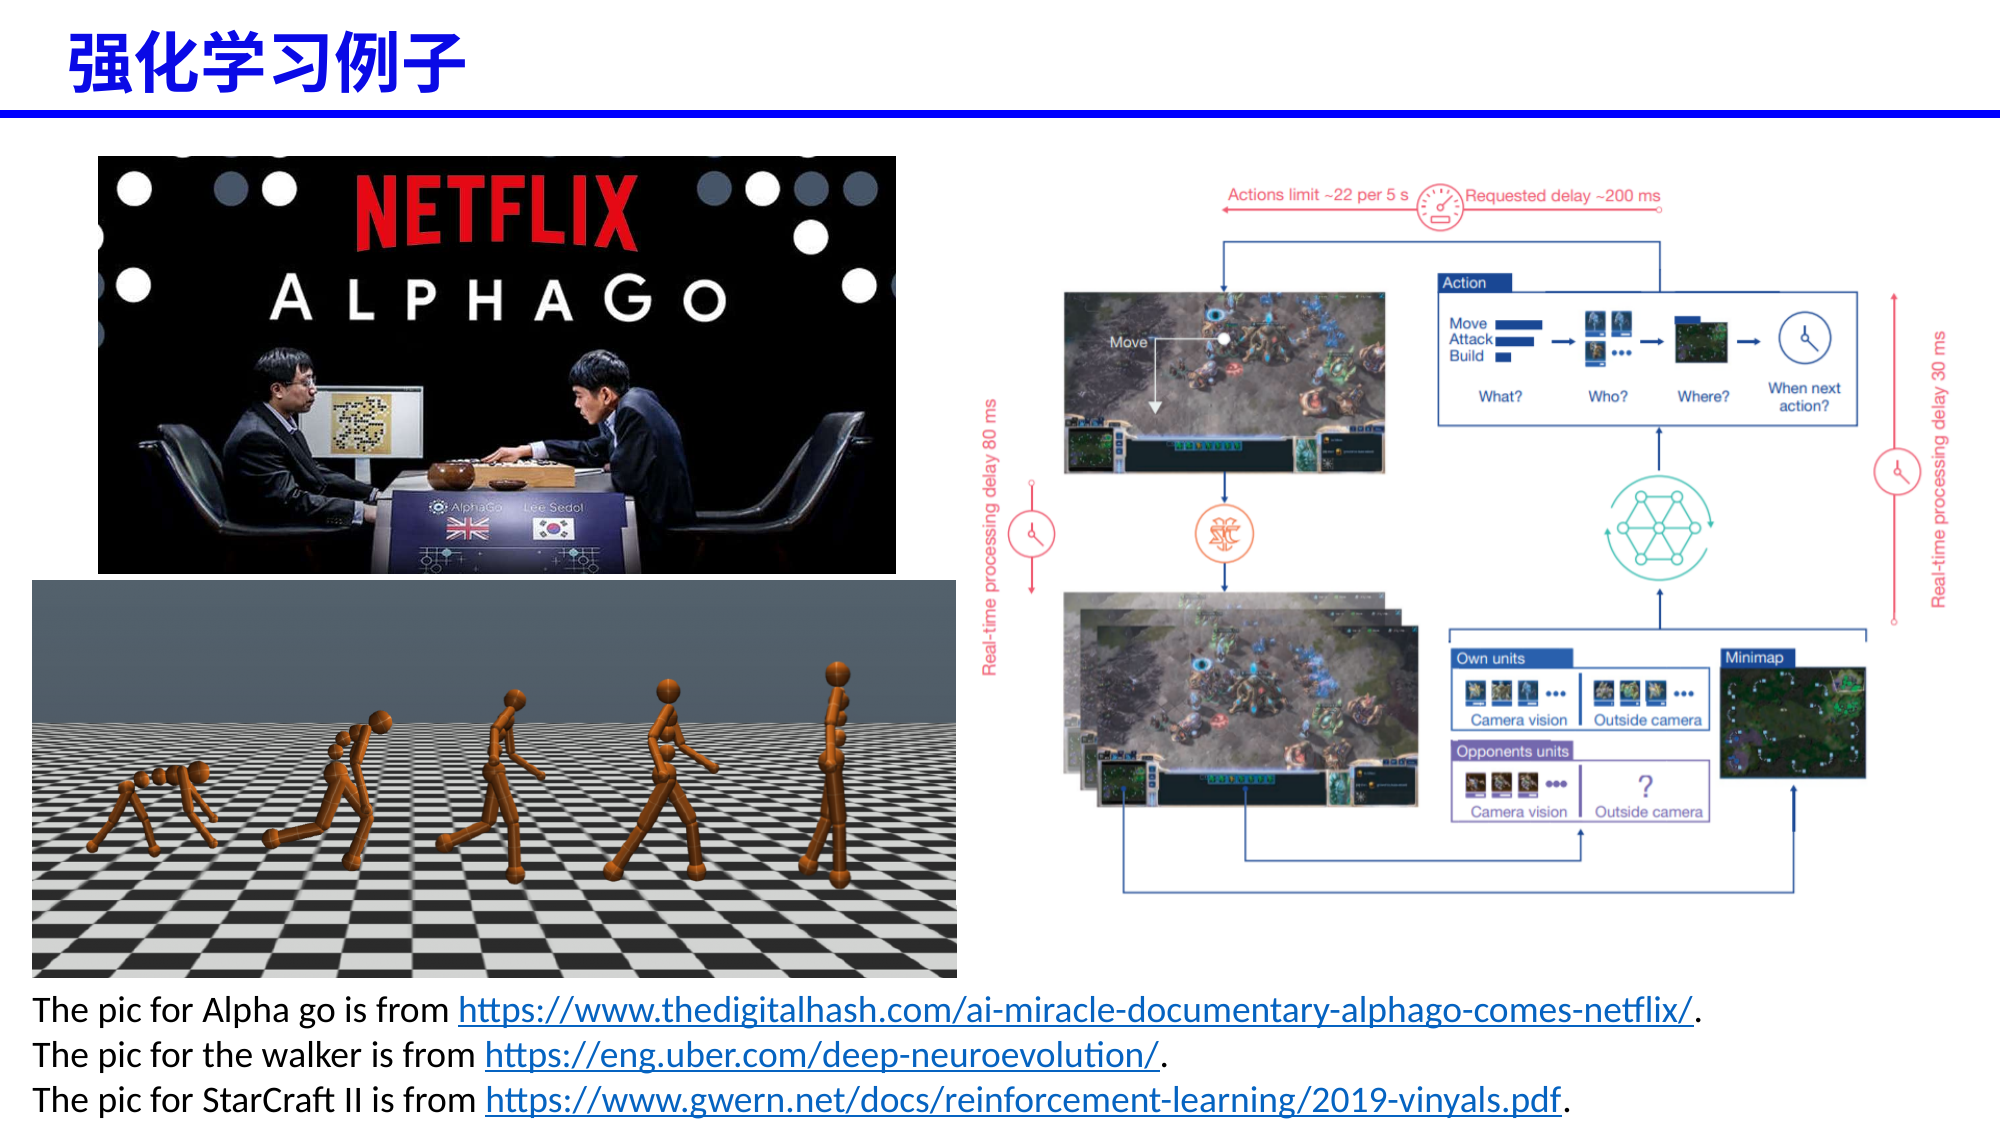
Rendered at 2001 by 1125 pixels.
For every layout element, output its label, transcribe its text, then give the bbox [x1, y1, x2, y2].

text_box 强化学习例子 [52, 12, 1449, 108]
text_box The pic for Alpha go is from https://www.thedigitalhash.com/ai-miracle-documentary-alphago-comes-netflix/. The pic for the walker is from https://eng.uber.com/deep-neuroevolution/. The pic for StarCraft II is from https://www.gwern.net/docs/reinforcement-learning/2019-vinyals.pdf. [17, 977, 2000, 1125]
picture [32, 172, 1965, 978]
picture [98, 156, 896, 574]
